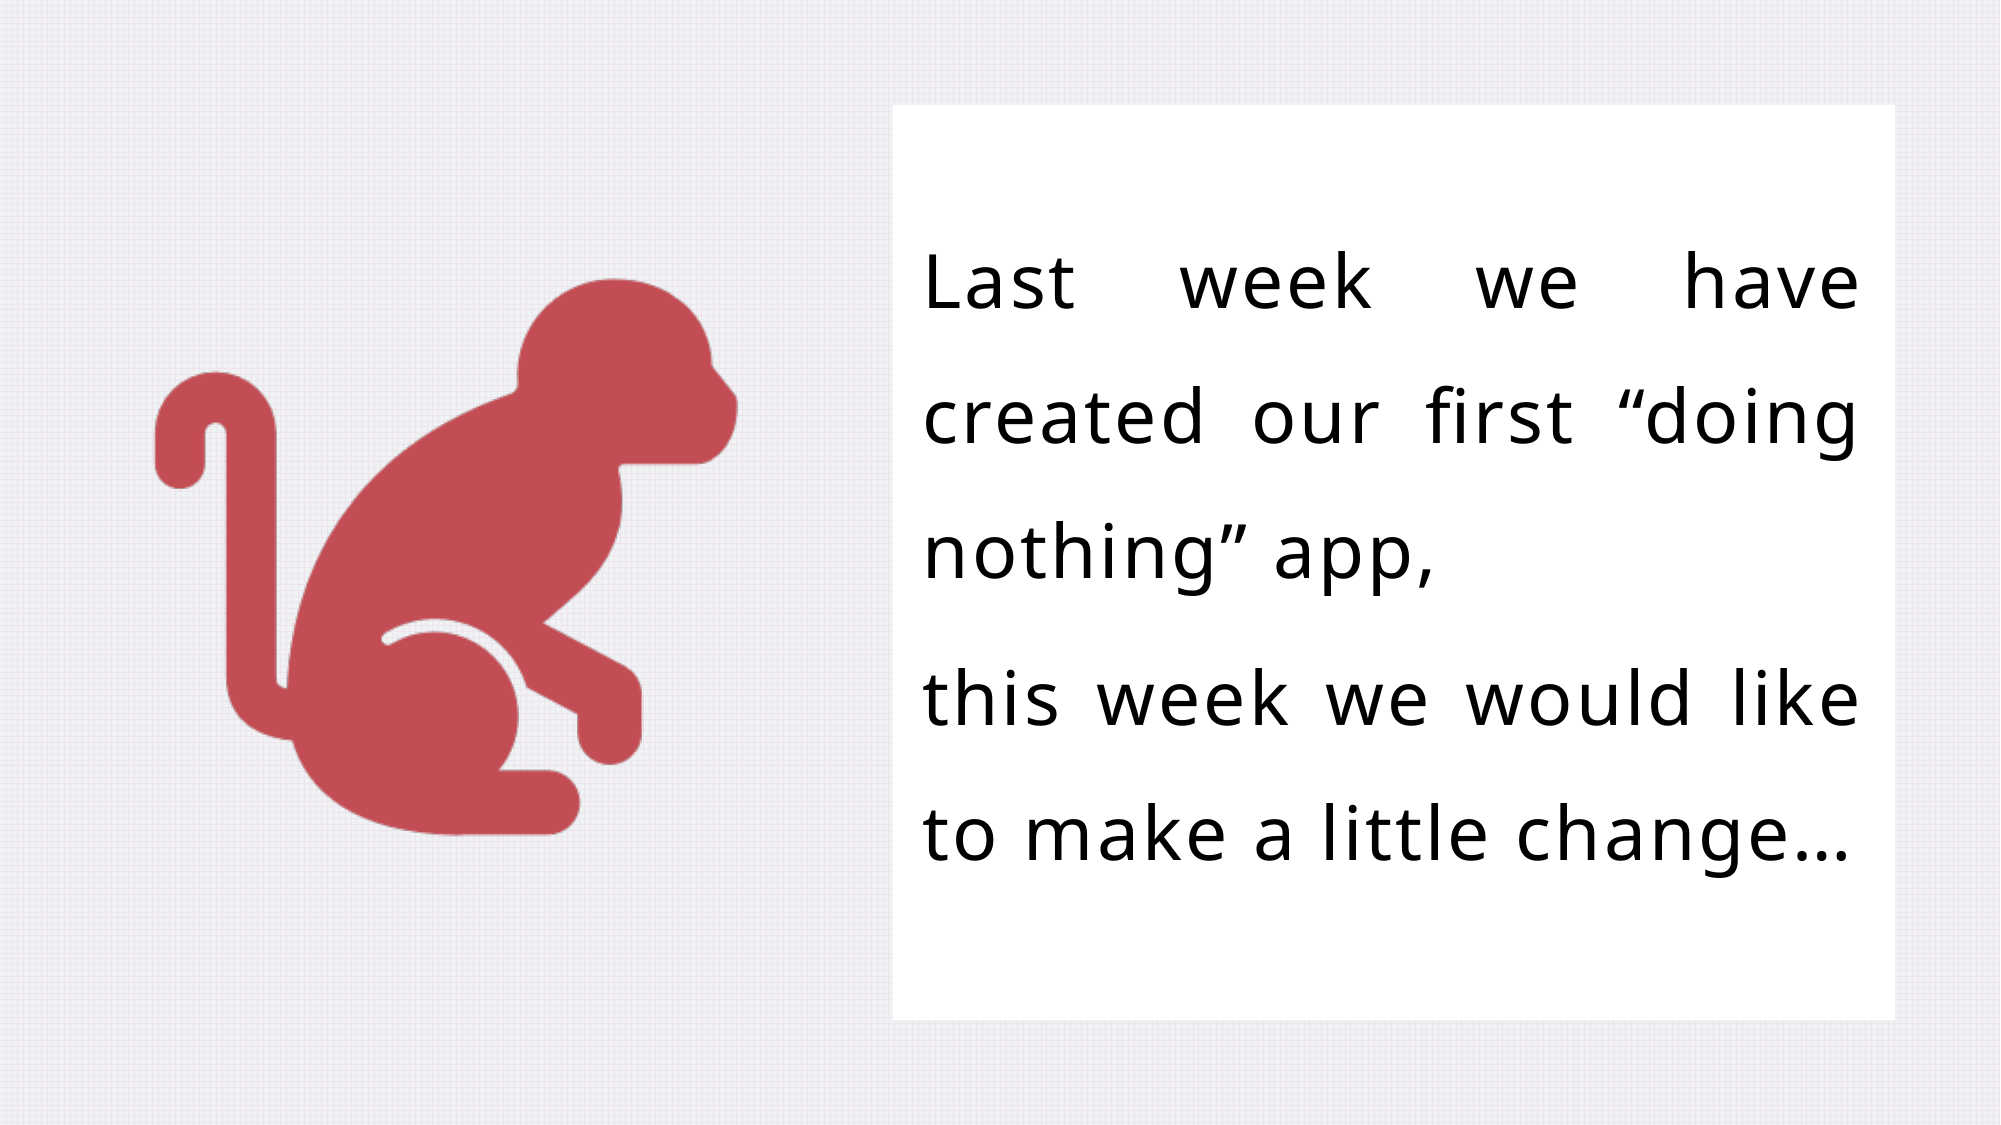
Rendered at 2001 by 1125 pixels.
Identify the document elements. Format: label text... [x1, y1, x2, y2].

text_box [0, 0, 2000, 1125]
picture [104, 220, 788, 904]
text_box Last week we have created our first “doing nothing” app, this week we would like to make a little change… [907, 180, 1880, 945]
text_box [892, 104, 1896, 1021]
